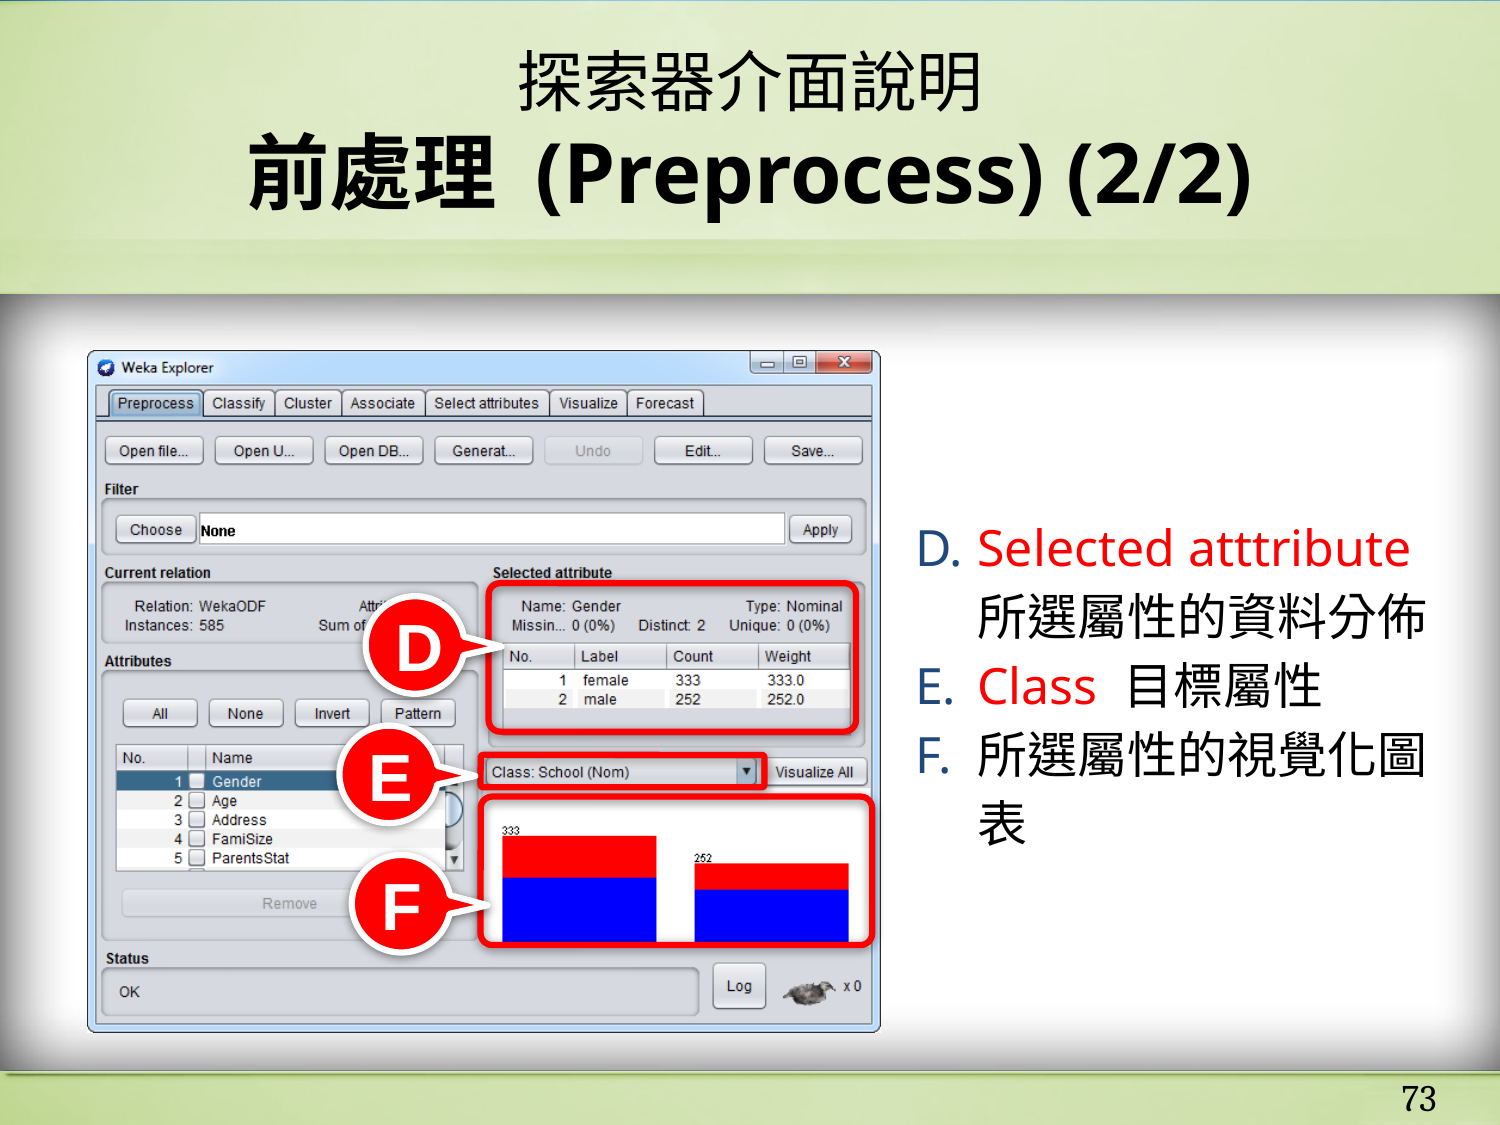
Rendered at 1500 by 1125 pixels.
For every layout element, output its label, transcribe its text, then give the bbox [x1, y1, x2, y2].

list Selected atttribute 所選屬性的資料分佈 Class 目標屬性 所選屬性的視覺化圖表 [887, 293, 1452, 1067]
title 探索器介面說明 前處理 (Preprocess) (2/2) [78, 27, 1422, 232]
slide_number ‹#› [1350, 1074, 1488, 1118]
picture [0, 0, 1500, 1125]
